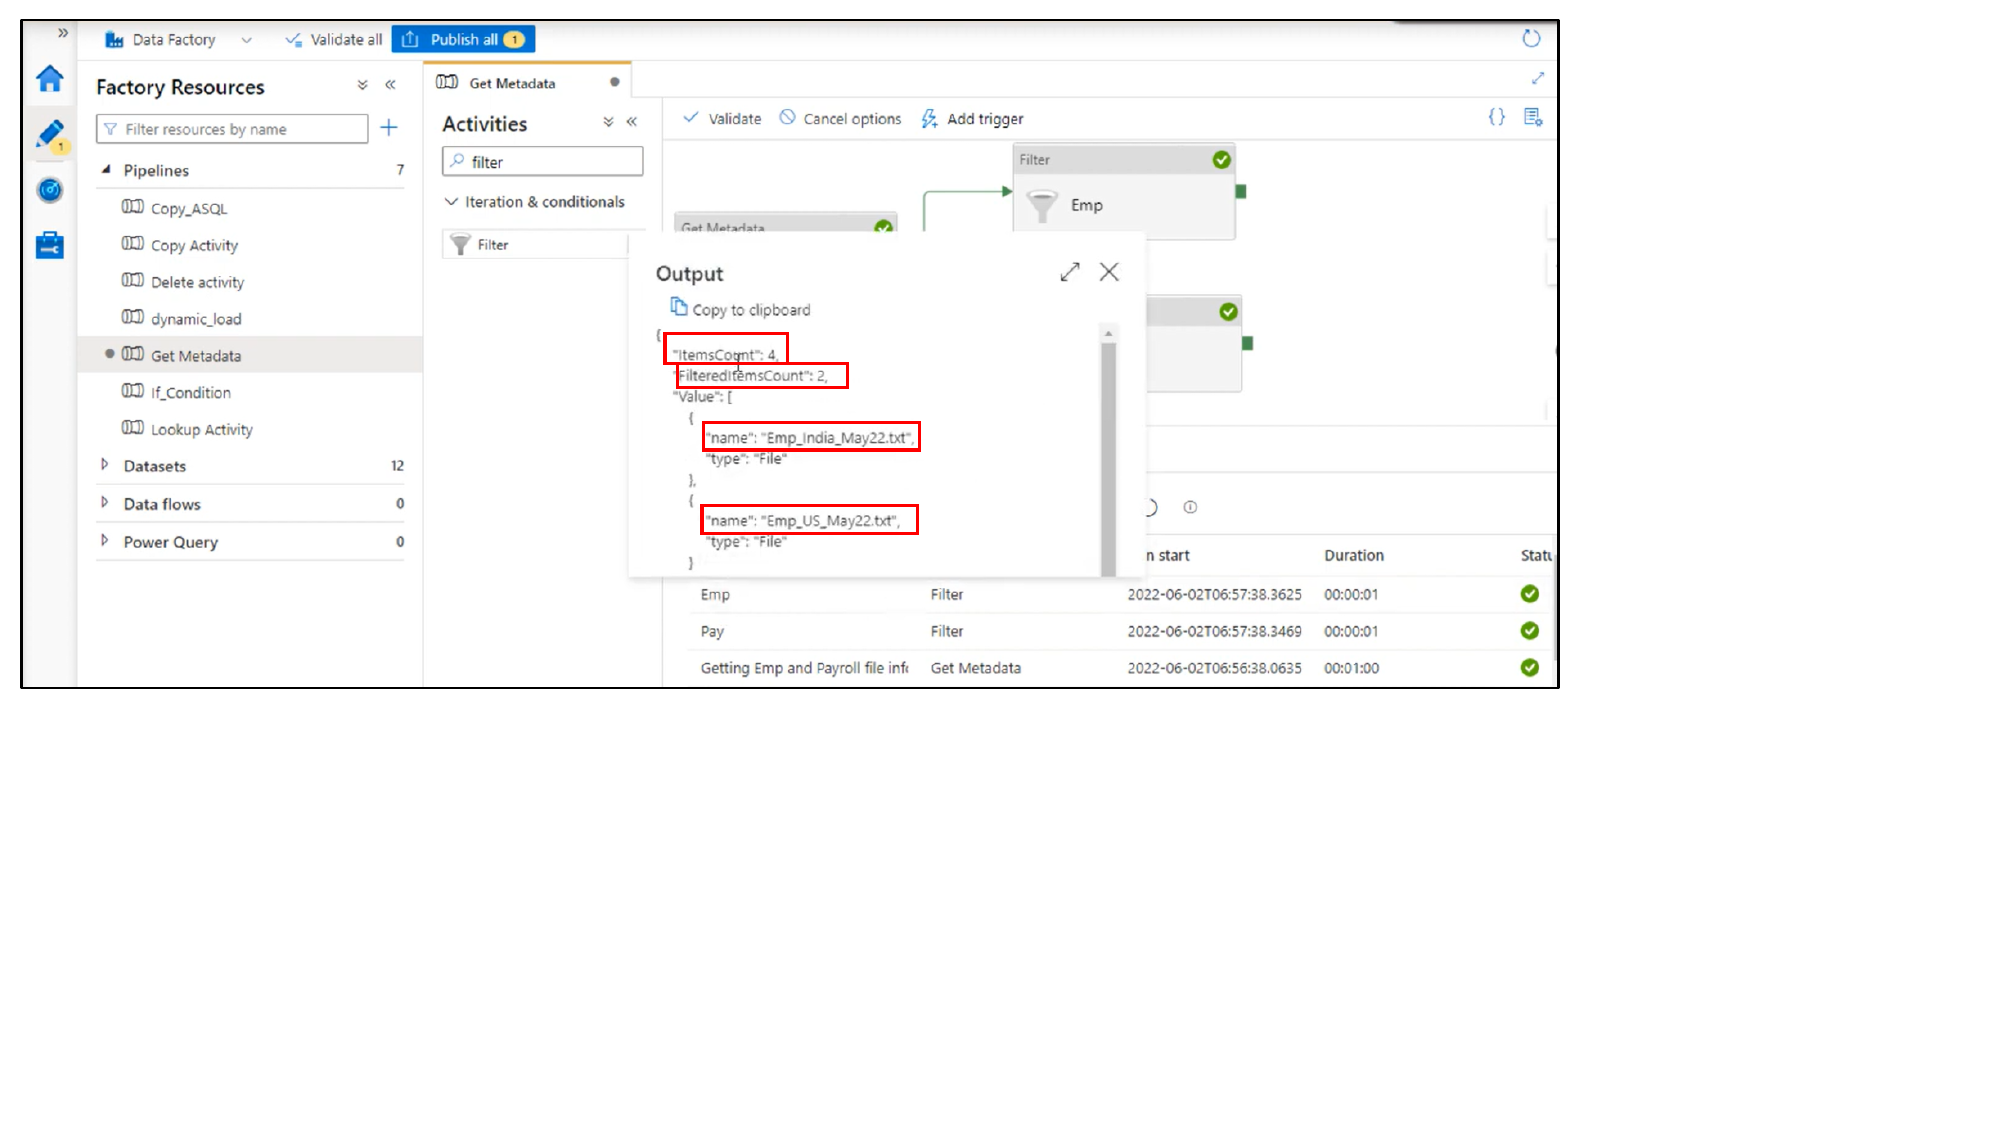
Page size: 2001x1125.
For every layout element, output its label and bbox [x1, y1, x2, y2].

picture [22, 21, 1557, 687]
